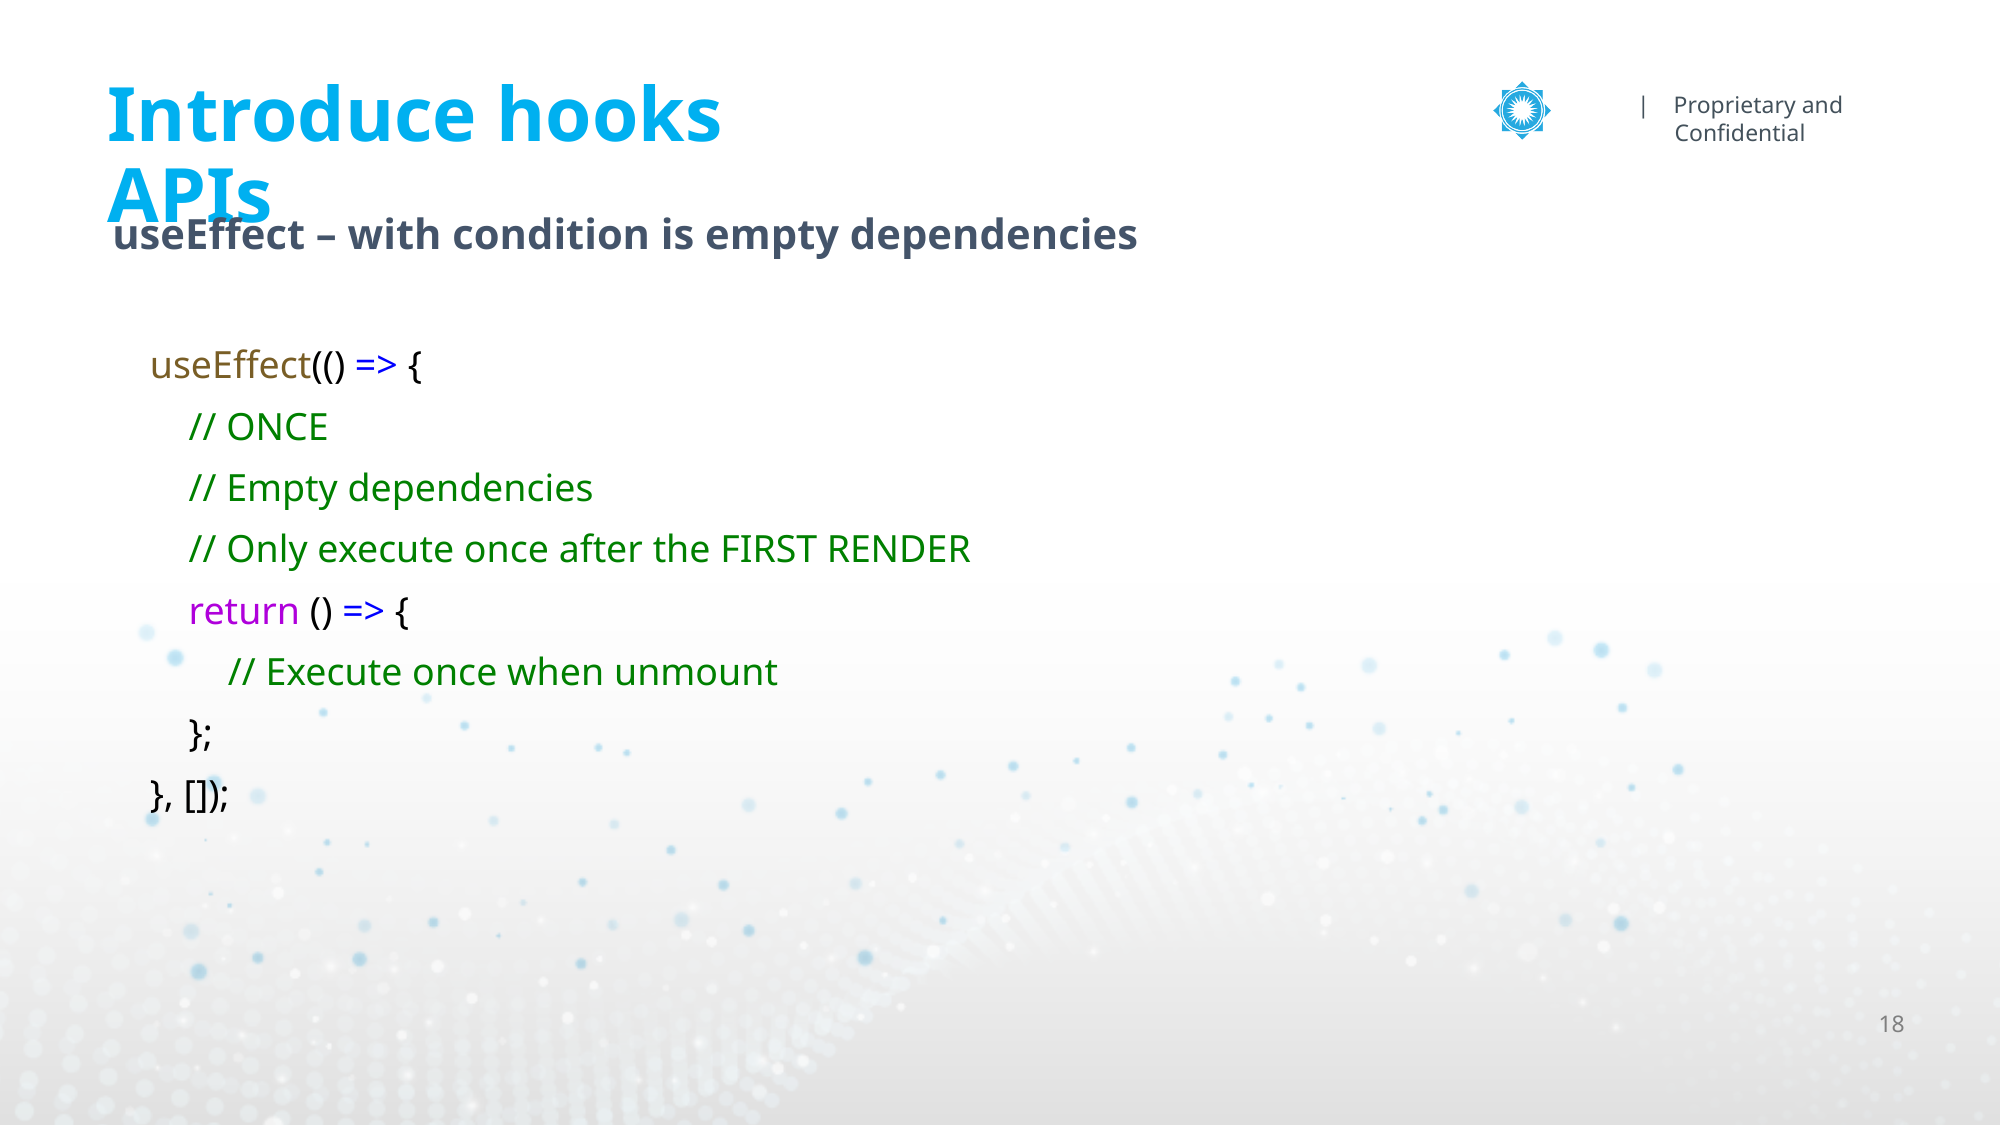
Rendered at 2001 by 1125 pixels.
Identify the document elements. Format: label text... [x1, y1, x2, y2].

text_box useEffect(() => { // ONCE // Empty dependencies // Only execute once after the FIRST RENDER return () => { // Execute once when unmount }; }, []); [97, 339, 1903, 888]
picture [0, 0, 2000, 1125]
title Introduce hooks APIs [92, 69, 858, 182]
list useEffect – with condition is empty dependencies [97, 205, 1449, 339]
